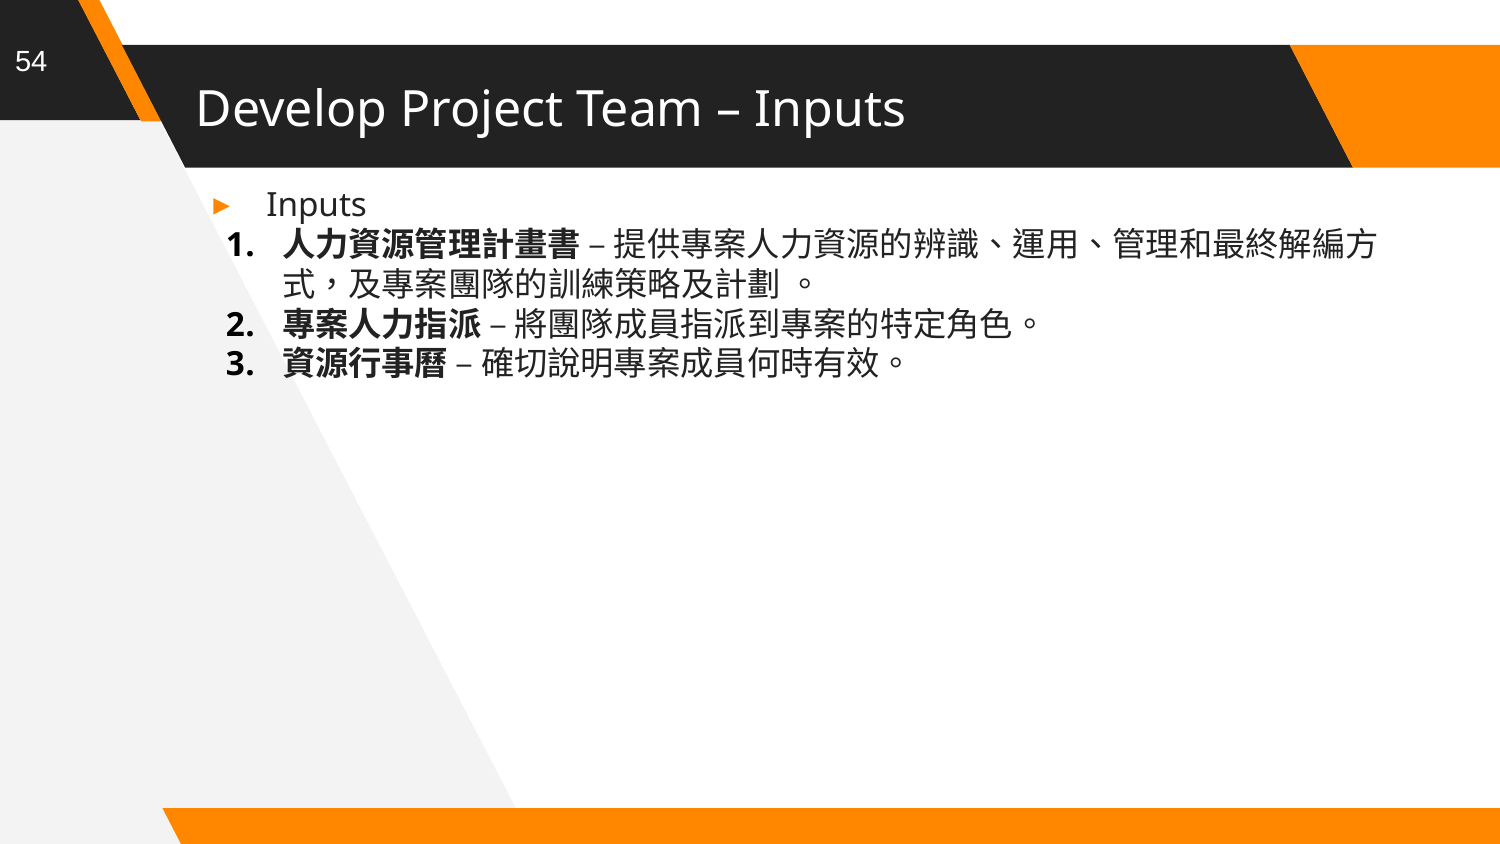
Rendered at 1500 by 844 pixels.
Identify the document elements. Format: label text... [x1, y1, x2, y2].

title Develop Project Team – Inputs [180, 44, 1424, 167]
list Inputs 人力資源管理計畫書 – 提供專案人力資源的辨識、運用、管理和最終解編方式，及專案團隊的訓練策略及計劃 。 專案人力指派 – 將團隊成員指派到專案的特定角色。 資源行事曆 – 確切說明專案成員何時有效。 [180, 167, 1424, 814]
slide_number 54 [0, 0, 98, 121]
